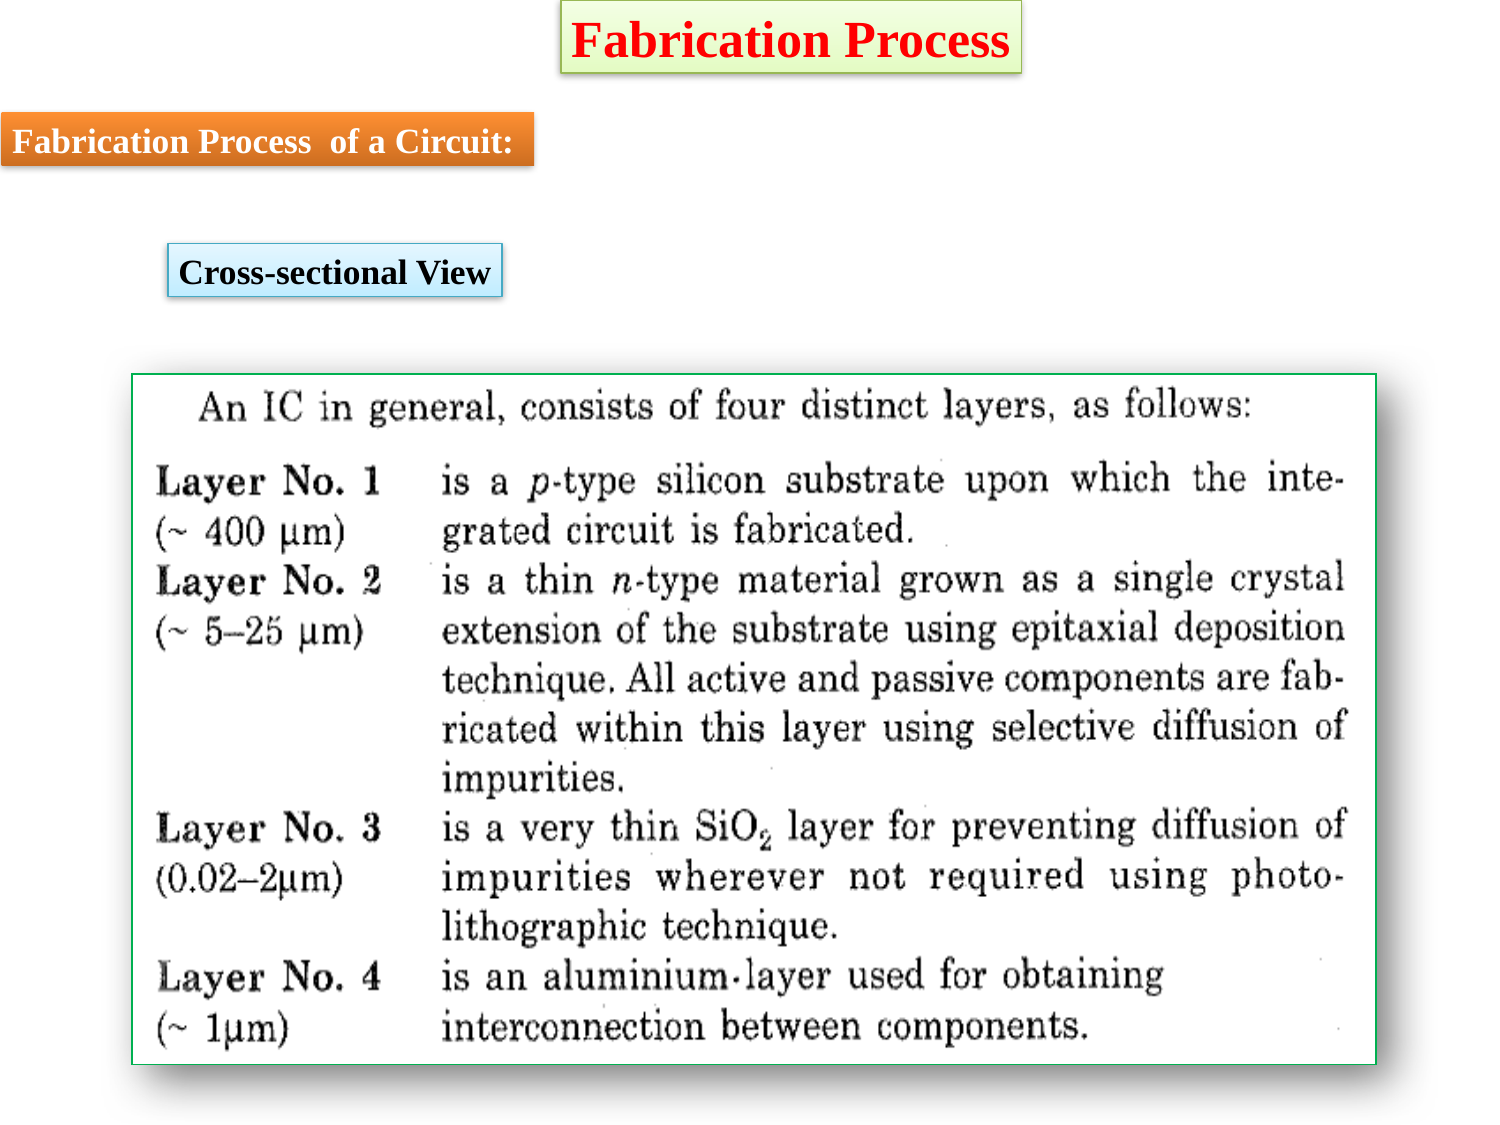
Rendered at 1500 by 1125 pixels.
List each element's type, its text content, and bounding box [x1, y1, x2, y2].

text_box Fabrication Process [560, 0, 1022, 74]
text_box Cross-sectional View [167, 243, 503, 297]
picture [132, 374, 1376, 1064]
text_box Fabrication Process of a Circuit: [1, 112, 535, 166]
